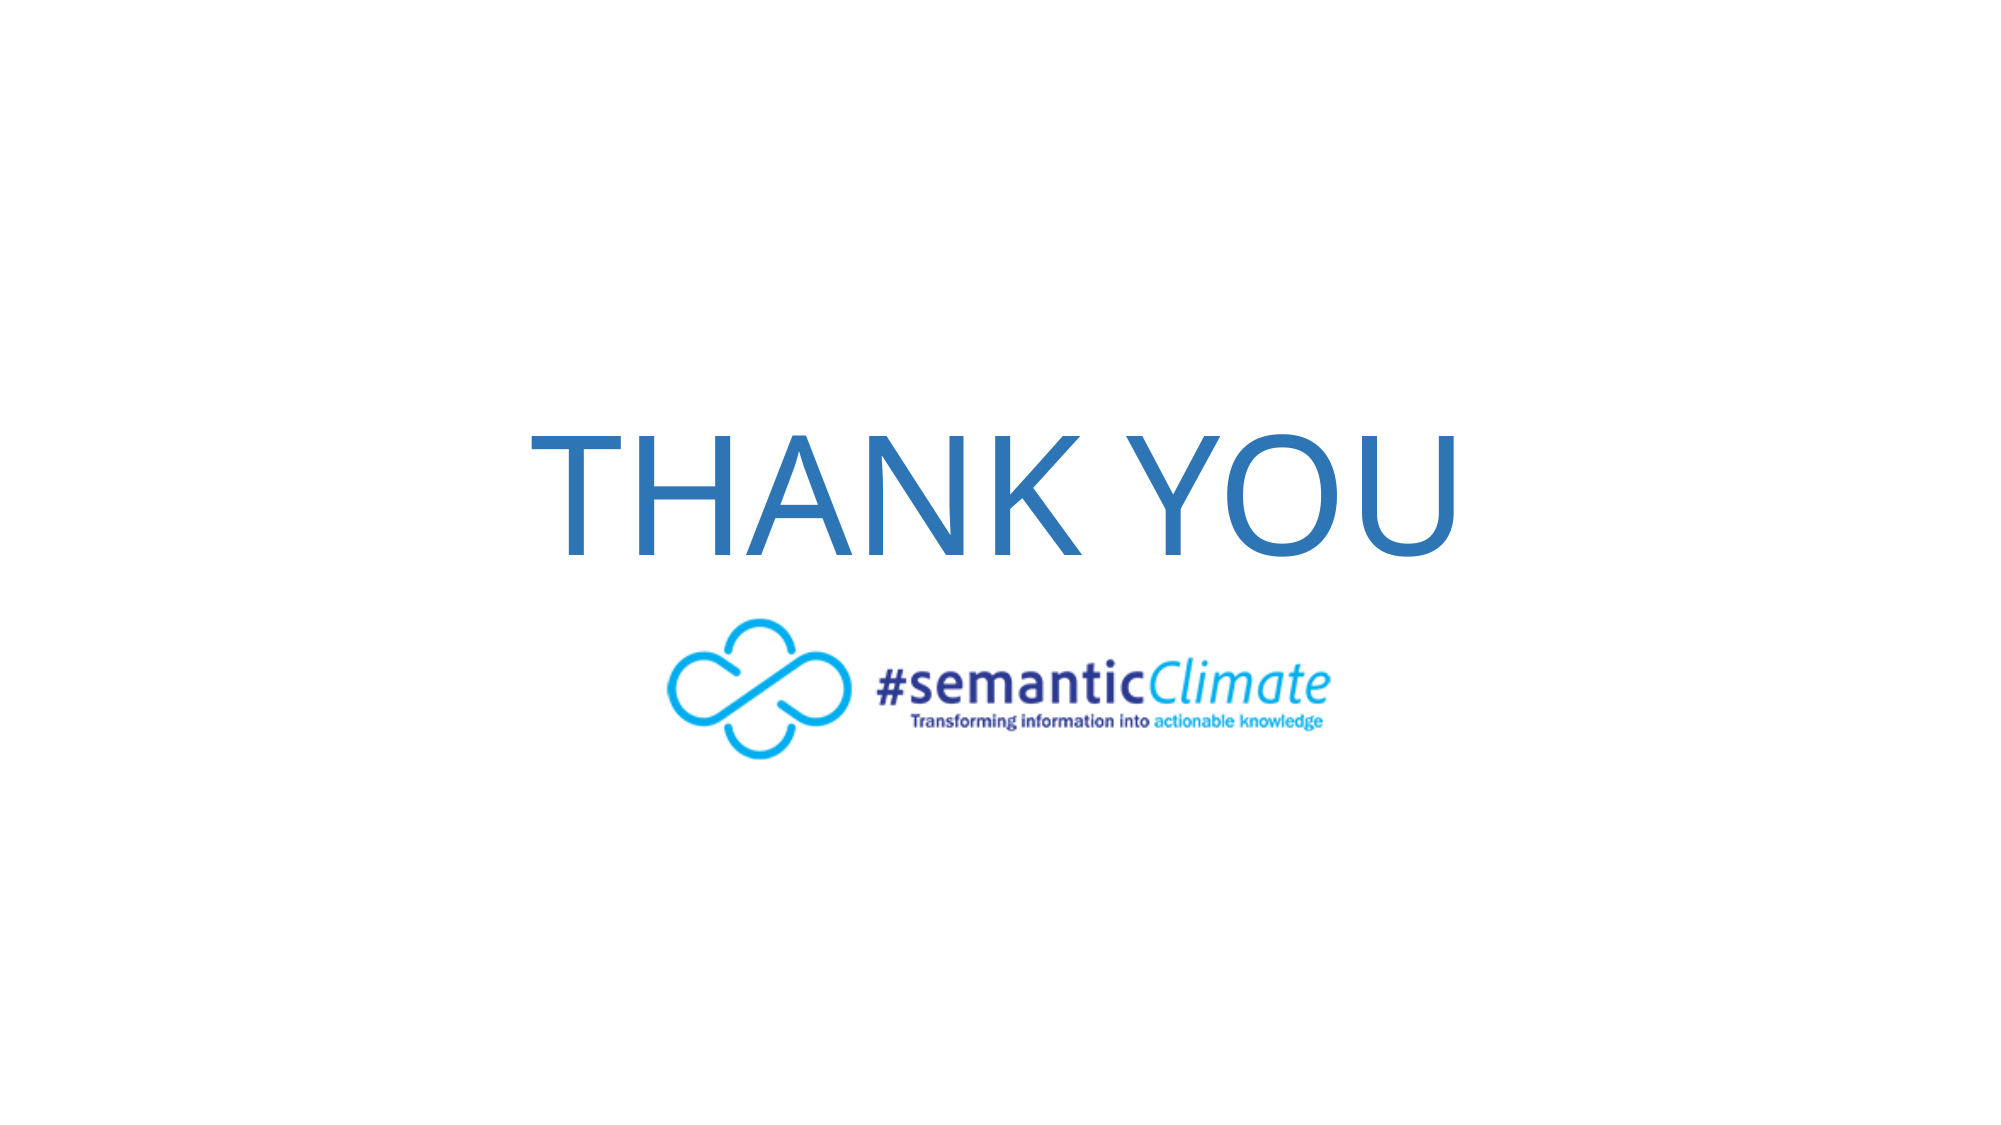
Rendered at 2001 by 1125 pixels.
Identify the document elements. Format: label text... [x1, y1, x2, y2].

text_box THANK YOU [0, 344, 2000, 634]
picture [660, 610, 1340, 769]
